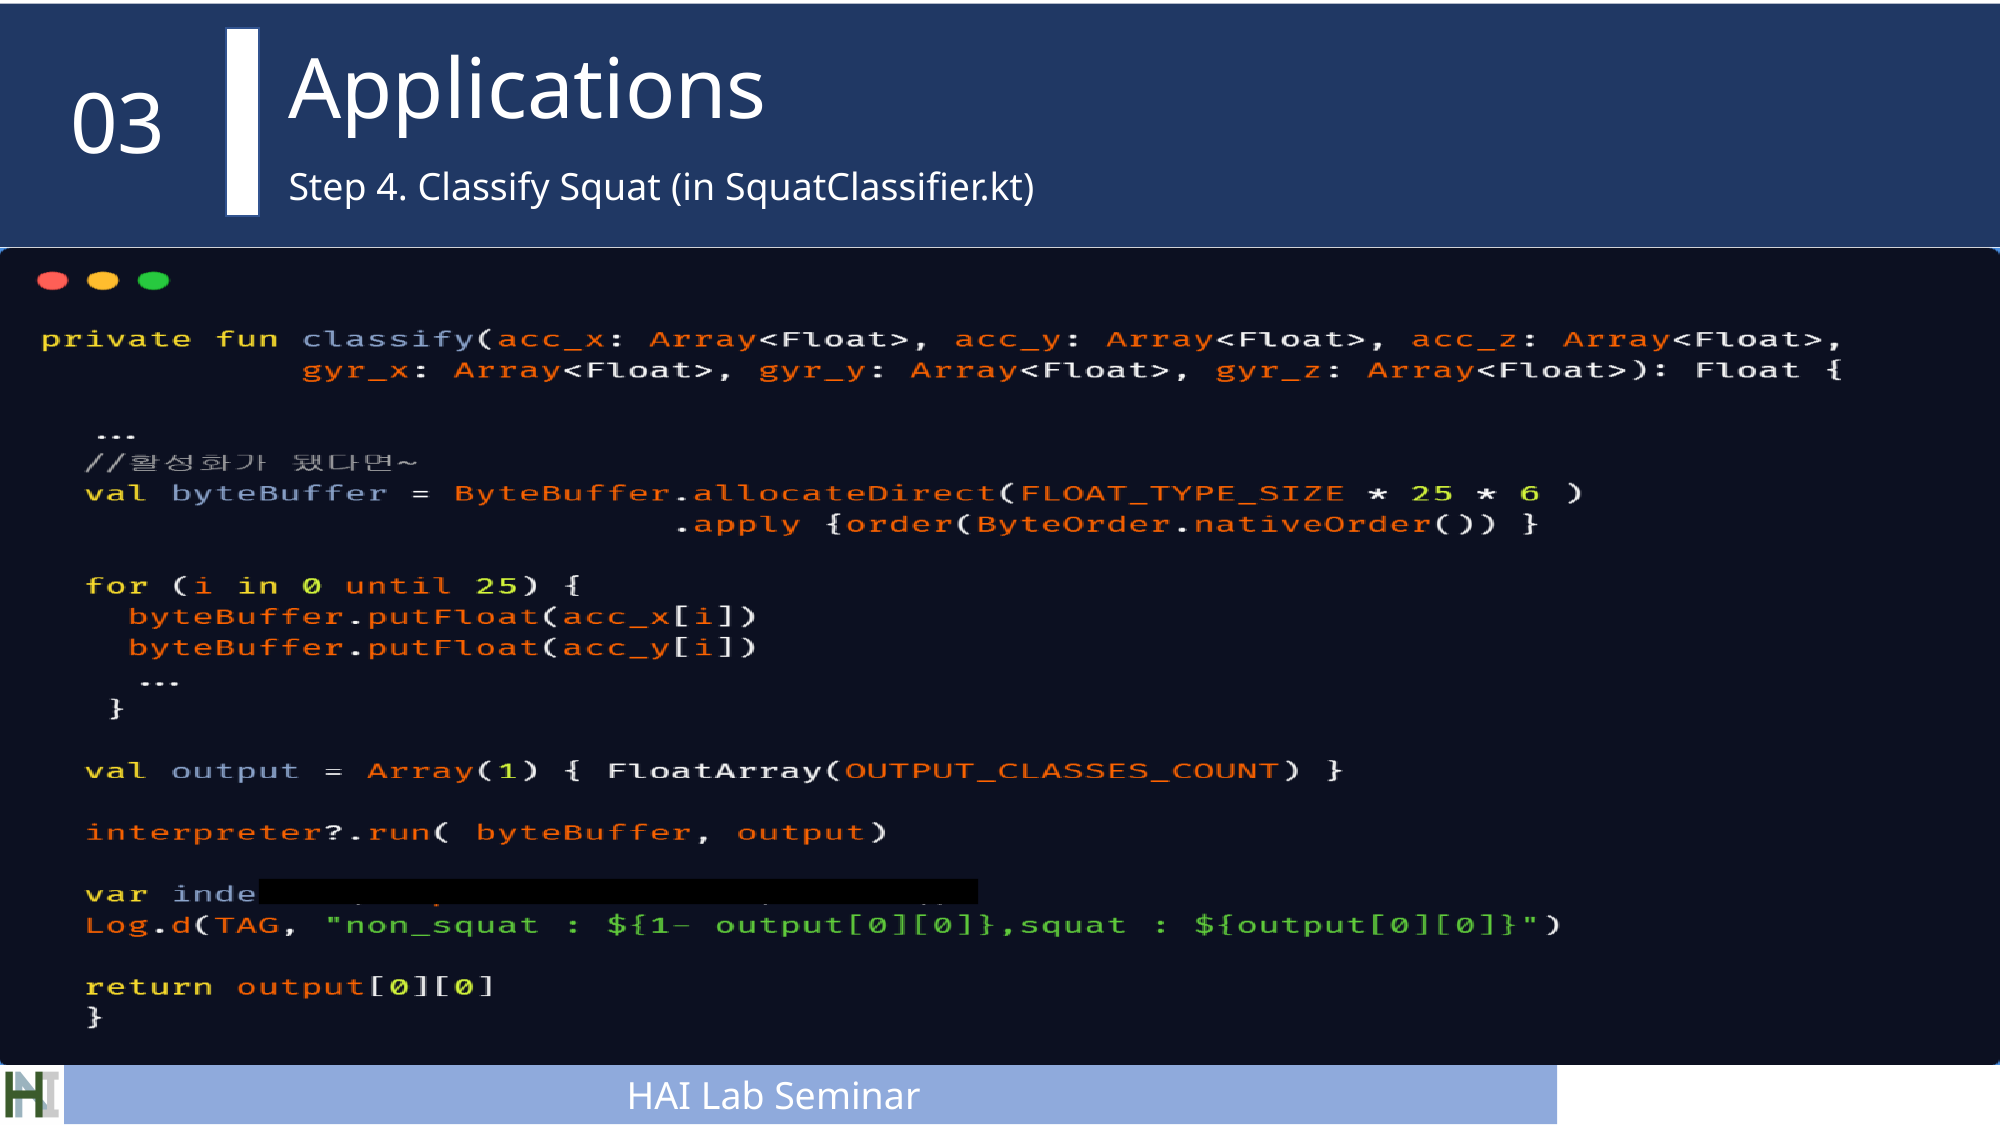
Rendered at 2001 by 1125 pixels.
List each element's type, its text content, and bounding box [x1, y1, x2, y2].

text_box [0, 3, 2000, 246]
picture [0, 246, 2000, 1125]
text_box HAI Lab Seminar [64, 1065, 1558, 1125]
text_box Step 4. Classify Squat (in SquatClassifier.kt) [273, 155, 1147, 215]
text_box [225, 27, 260, 217]
text_box 03 [55, 62, 211, 178]
text_box Applications [273, 27, 1089, 143]
